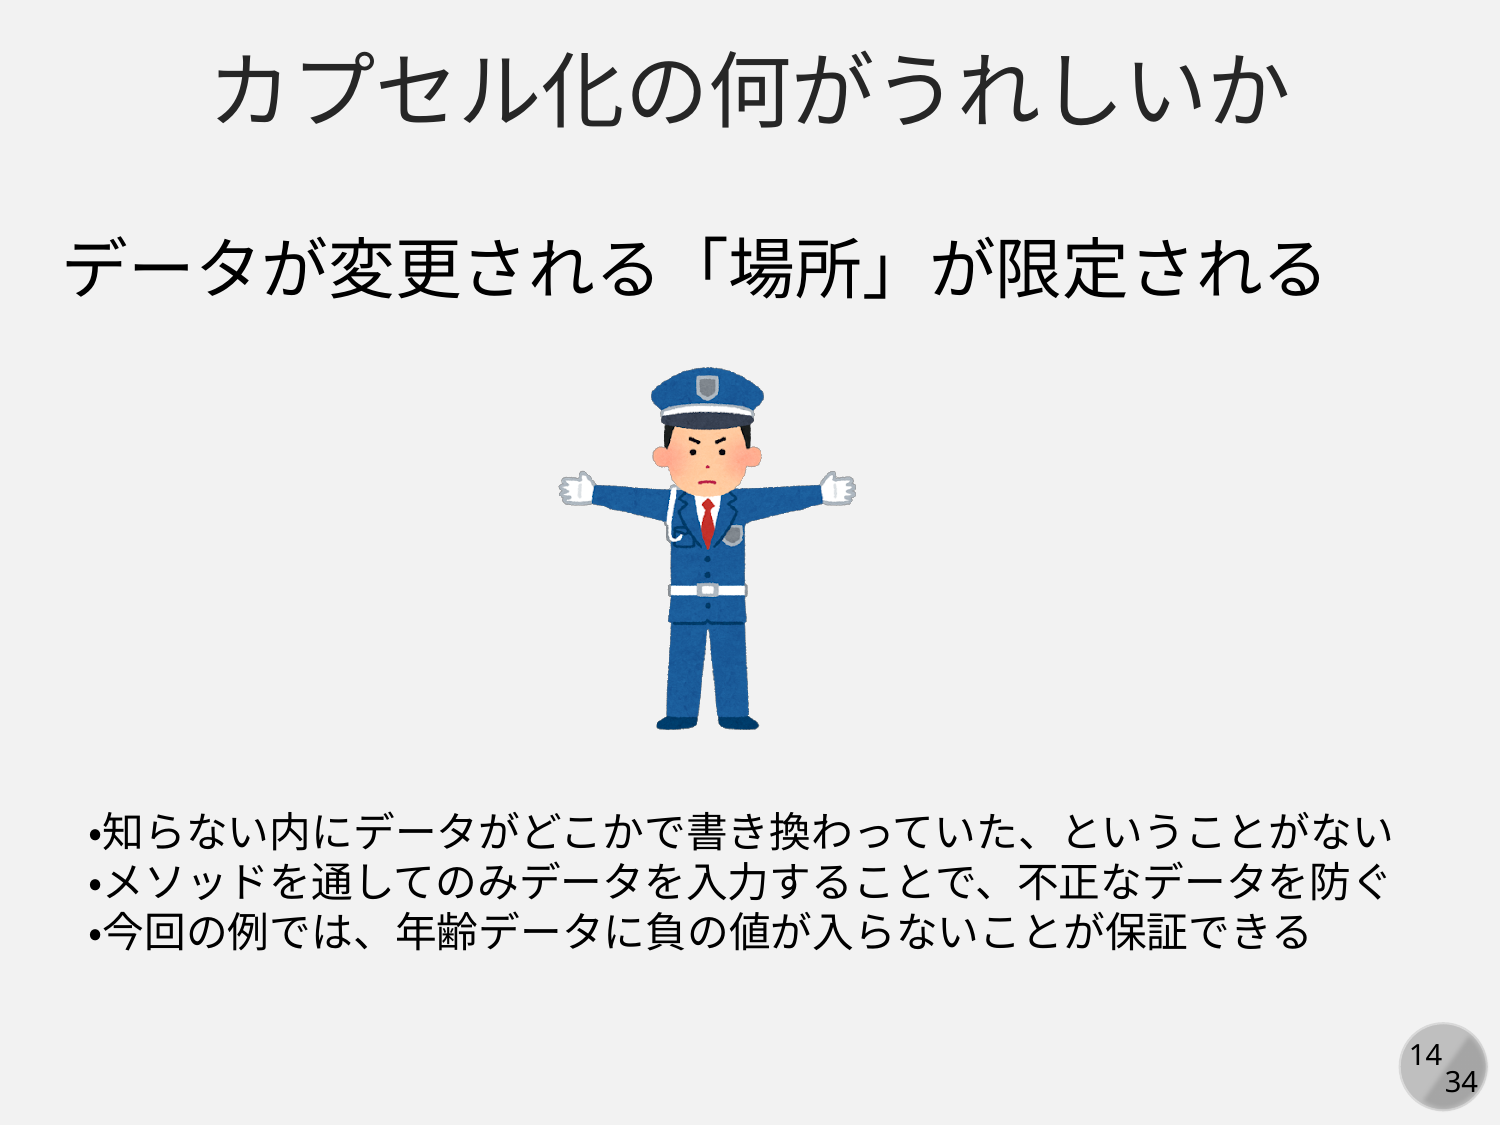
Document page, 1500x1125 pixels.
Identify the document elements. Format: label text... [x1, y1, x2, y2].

list カプセル化の何がうれしいか [0, 31, 1500, 155]
picture [537, 361, 880, 736]
text_box データが変更される「場所」が限定される [46, 219, 1345, 315]
text_box ・知らない内にデータがどこかで書き換わっていた、ということがない ・メソッドを通してのみデータを入力することで、不正なデータを防ぐ ・今回の例では、年齢データに負の値が入らないことが保証できる [73, 798, 1409, 964]
